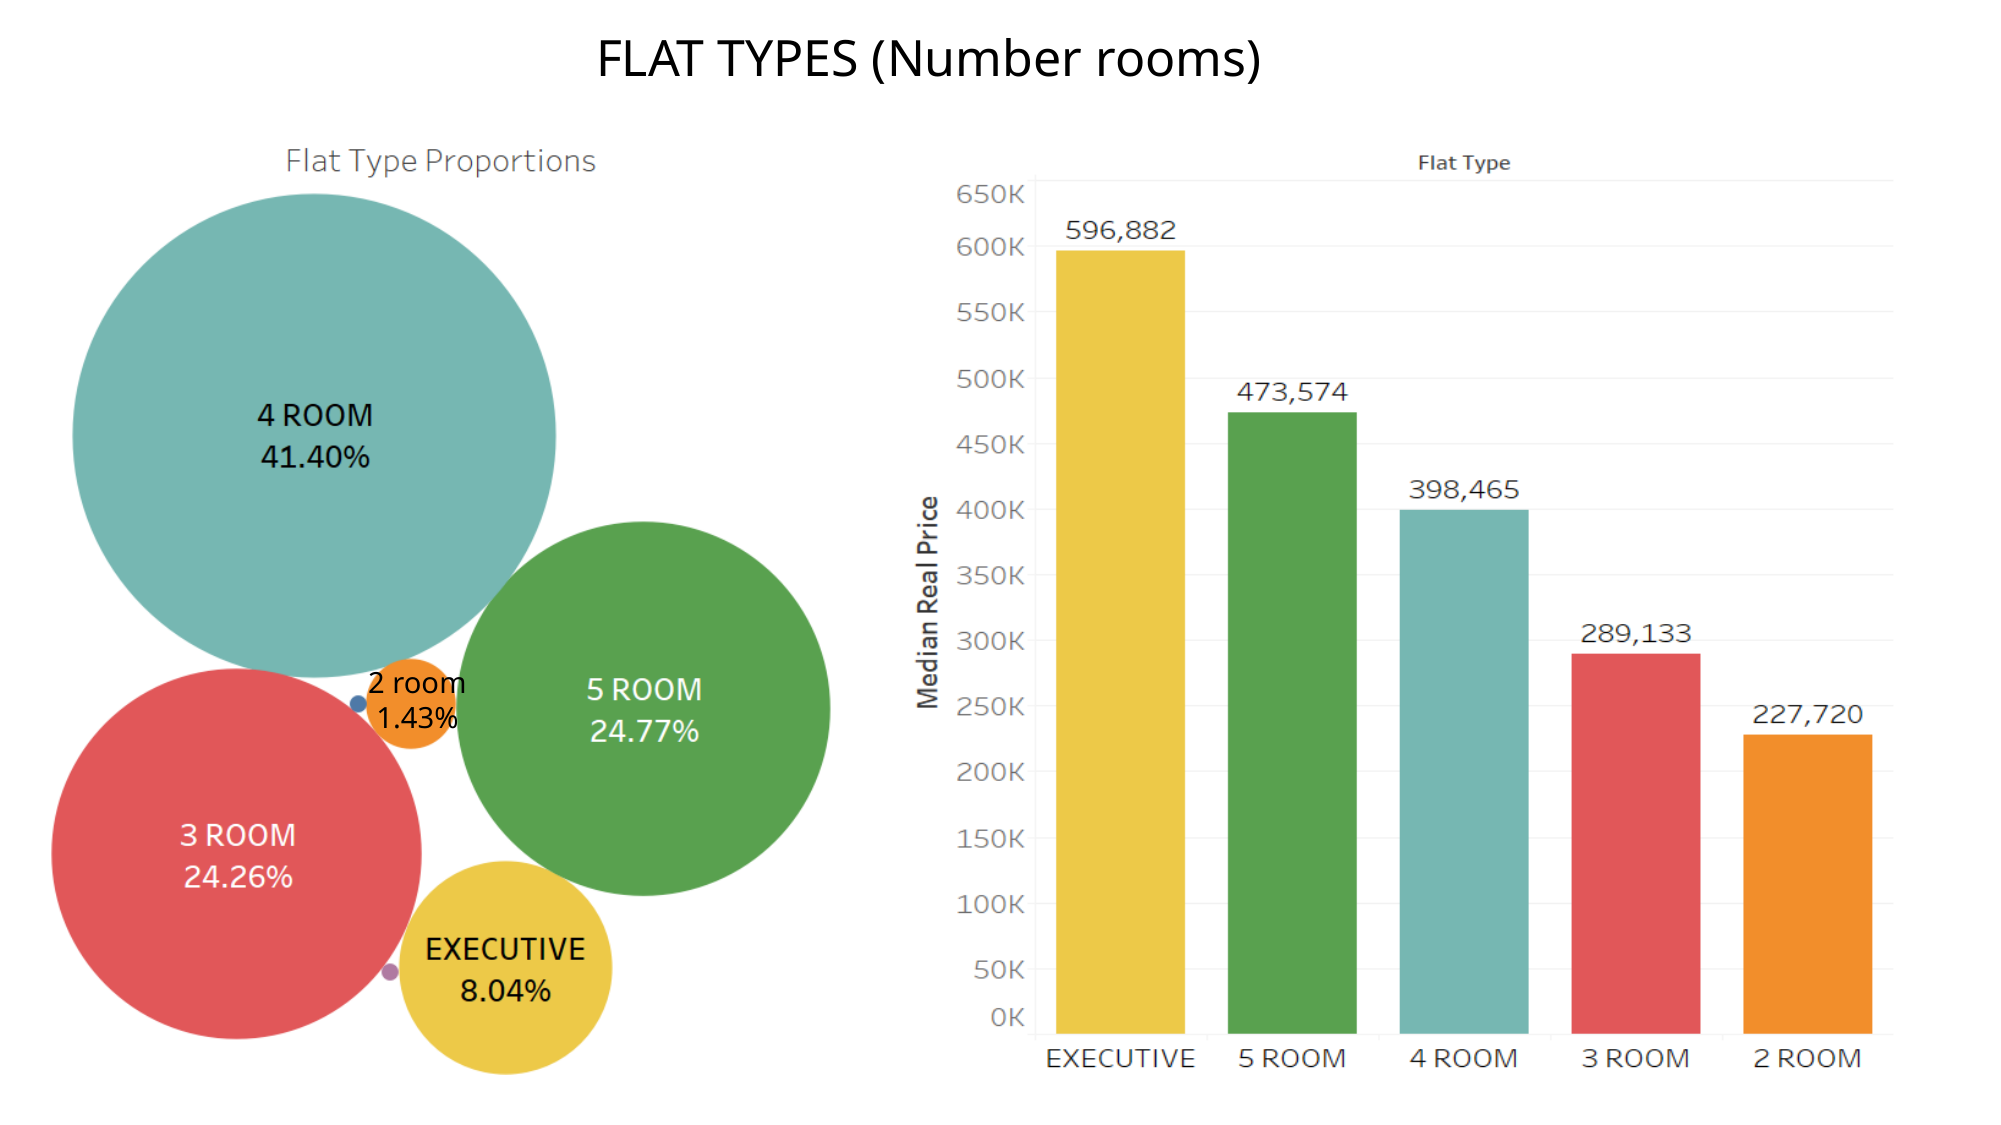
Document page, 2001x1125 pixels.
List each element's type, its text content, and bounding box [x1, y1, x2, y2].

text_box FLAT TYPES (Number rooms) [463, 19, 1407, 95]
picture [896, 142, 1894, 1075]
picture [0, 131, 882, 1075]
